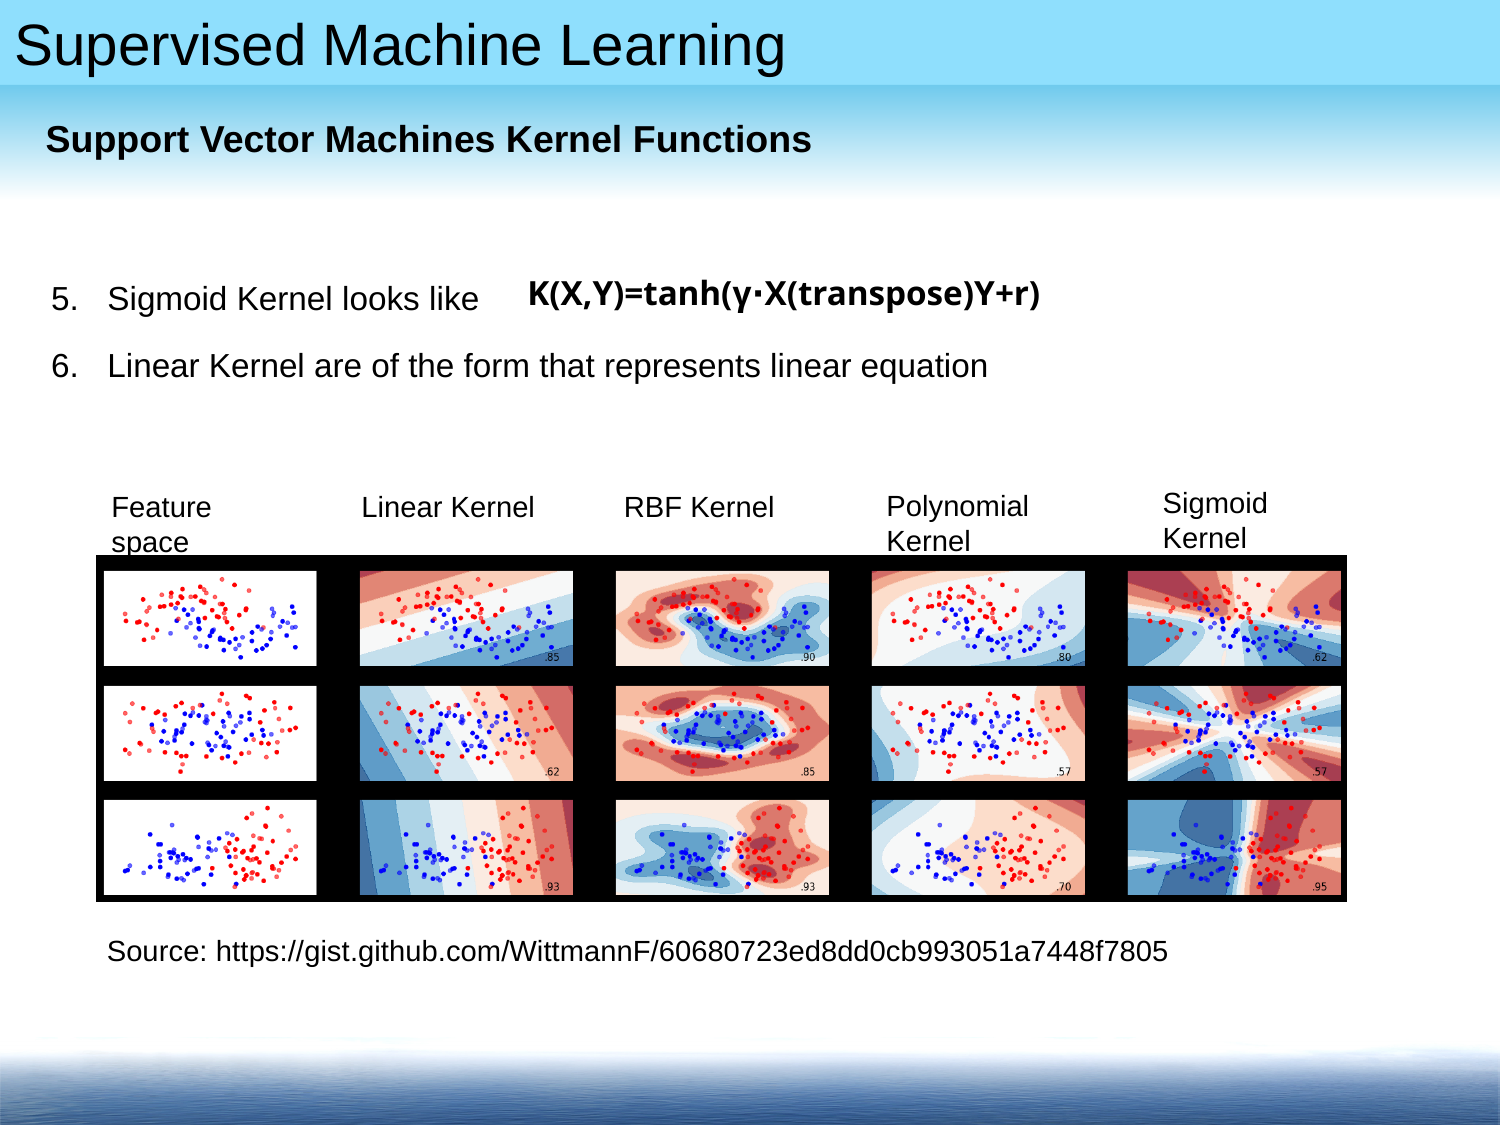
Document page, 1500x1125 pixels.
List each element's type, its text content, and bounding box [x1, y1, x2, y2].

text_box RBF Kernel [609, 480, 825, 531]
text_box Linear Kernel [346, 480, 563, 531]
picture [96, 555, 1347, 903]
text_box Sigmoid Kernel looks like Linear Kernel are of the form that represents linear equation [36, 249, 1387, 525]
text_box Source: https://gist.github.com/WittmannF/60680723ed8dd0cb993051a7448f7805 [92, 924, 1343, 975]
text_box Polynomial Kernel [871, 480, 1088, 553]
text_box Feature space [96, 480, 313, 554]
text_box K(X,Y)=tanh(γ⋅X(transpose)Y+r) [512, 264, 1325, 320]
title Support Vector Machines Kernel Functions [30, 107, 1413, 175]
picture [0, 1037, 1500, 1125]
text_box Sigmoid Kernel [1148, 477, 1364, 562]
